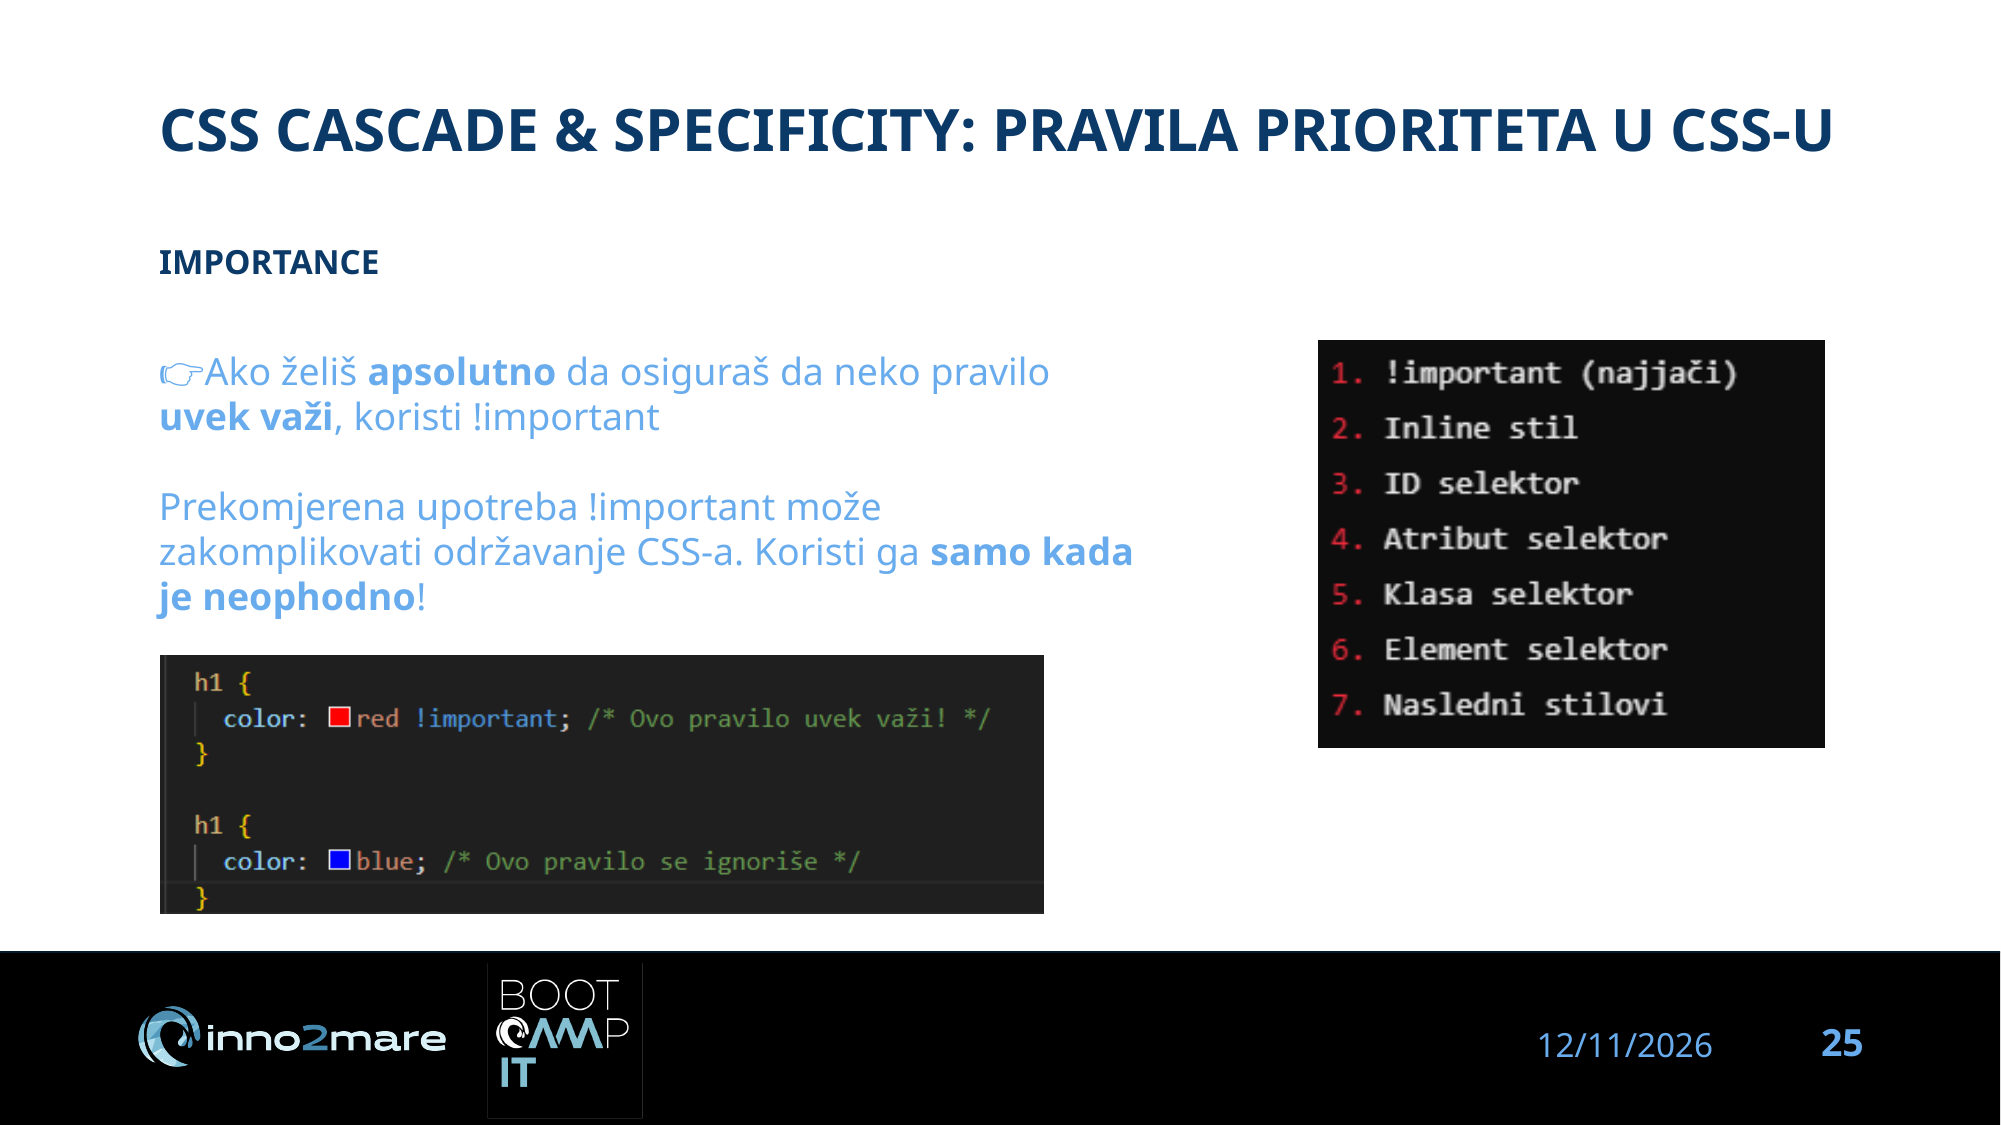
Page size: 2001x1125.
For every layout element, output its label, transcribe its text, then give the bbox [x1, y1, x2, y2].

picture [160, 655, 1044, 914]
title IMPORTANCE [144, 193, 1019, 334]
picture [138, 957, 690, 1124]
text_box CSS Cascade & Specificity: Pravila Prioriteta u CSS-u [144, 62, 1870, 203]
text_box 👉Ako želiš apsolutno da osiguraš da neko pravilo uvek važi, koristi !important Prekomjerena upotreba !important može zakomplikovati održavanje CSS-a. Koristi ga samo kada je neophodno! [144, 340, 1152, 626]
picture [1318, 340, 1825, 748]
